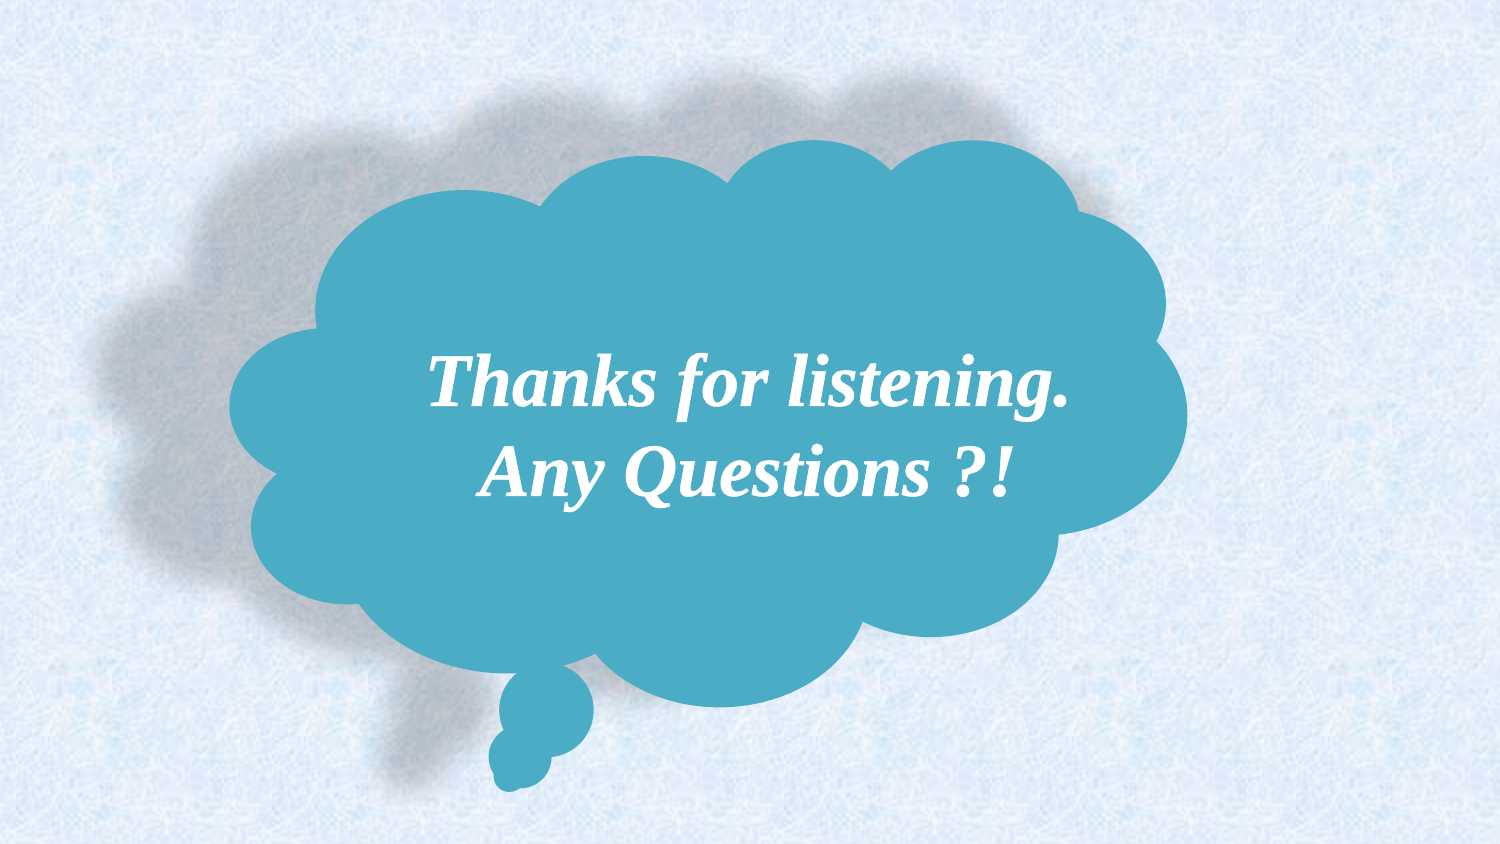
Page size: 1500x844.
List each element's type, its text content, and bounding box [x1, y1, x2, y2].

text_box [226, 137, 1191, 796]
text_box Thanks for listening. Any Questions ?! [407, 323, 1090, 519]
